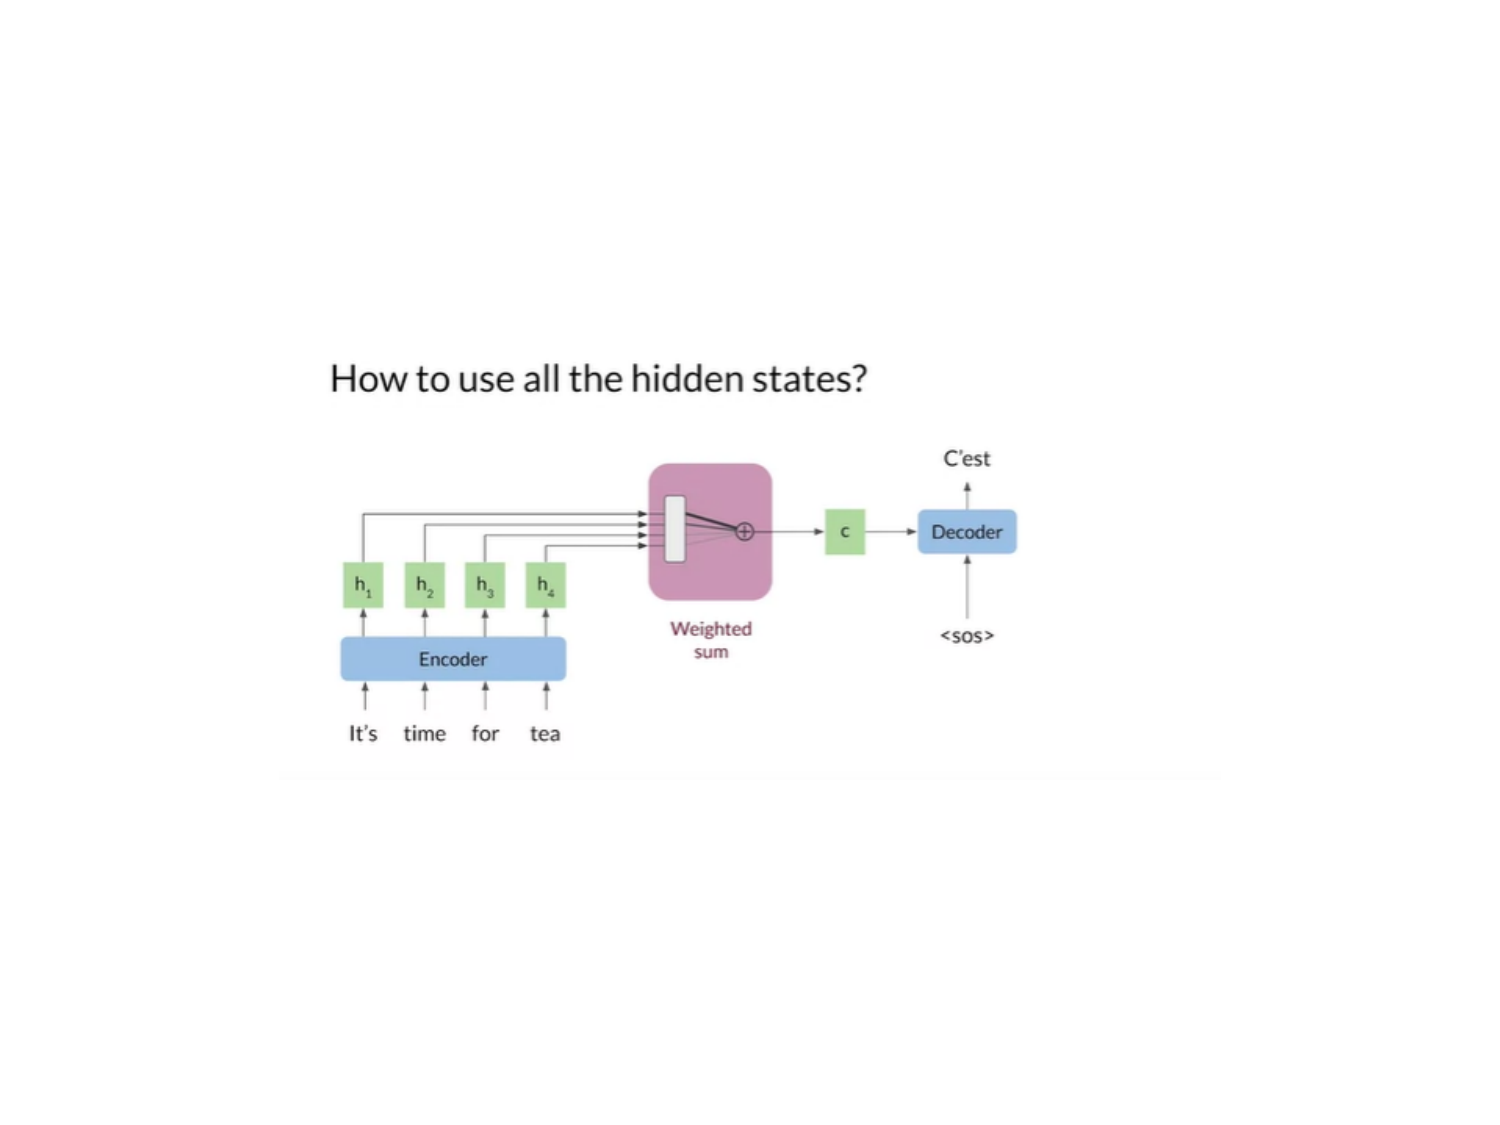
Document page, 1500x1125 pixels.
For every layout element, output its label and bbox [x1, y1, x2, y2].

picture [279, 345, 1221, 780]
